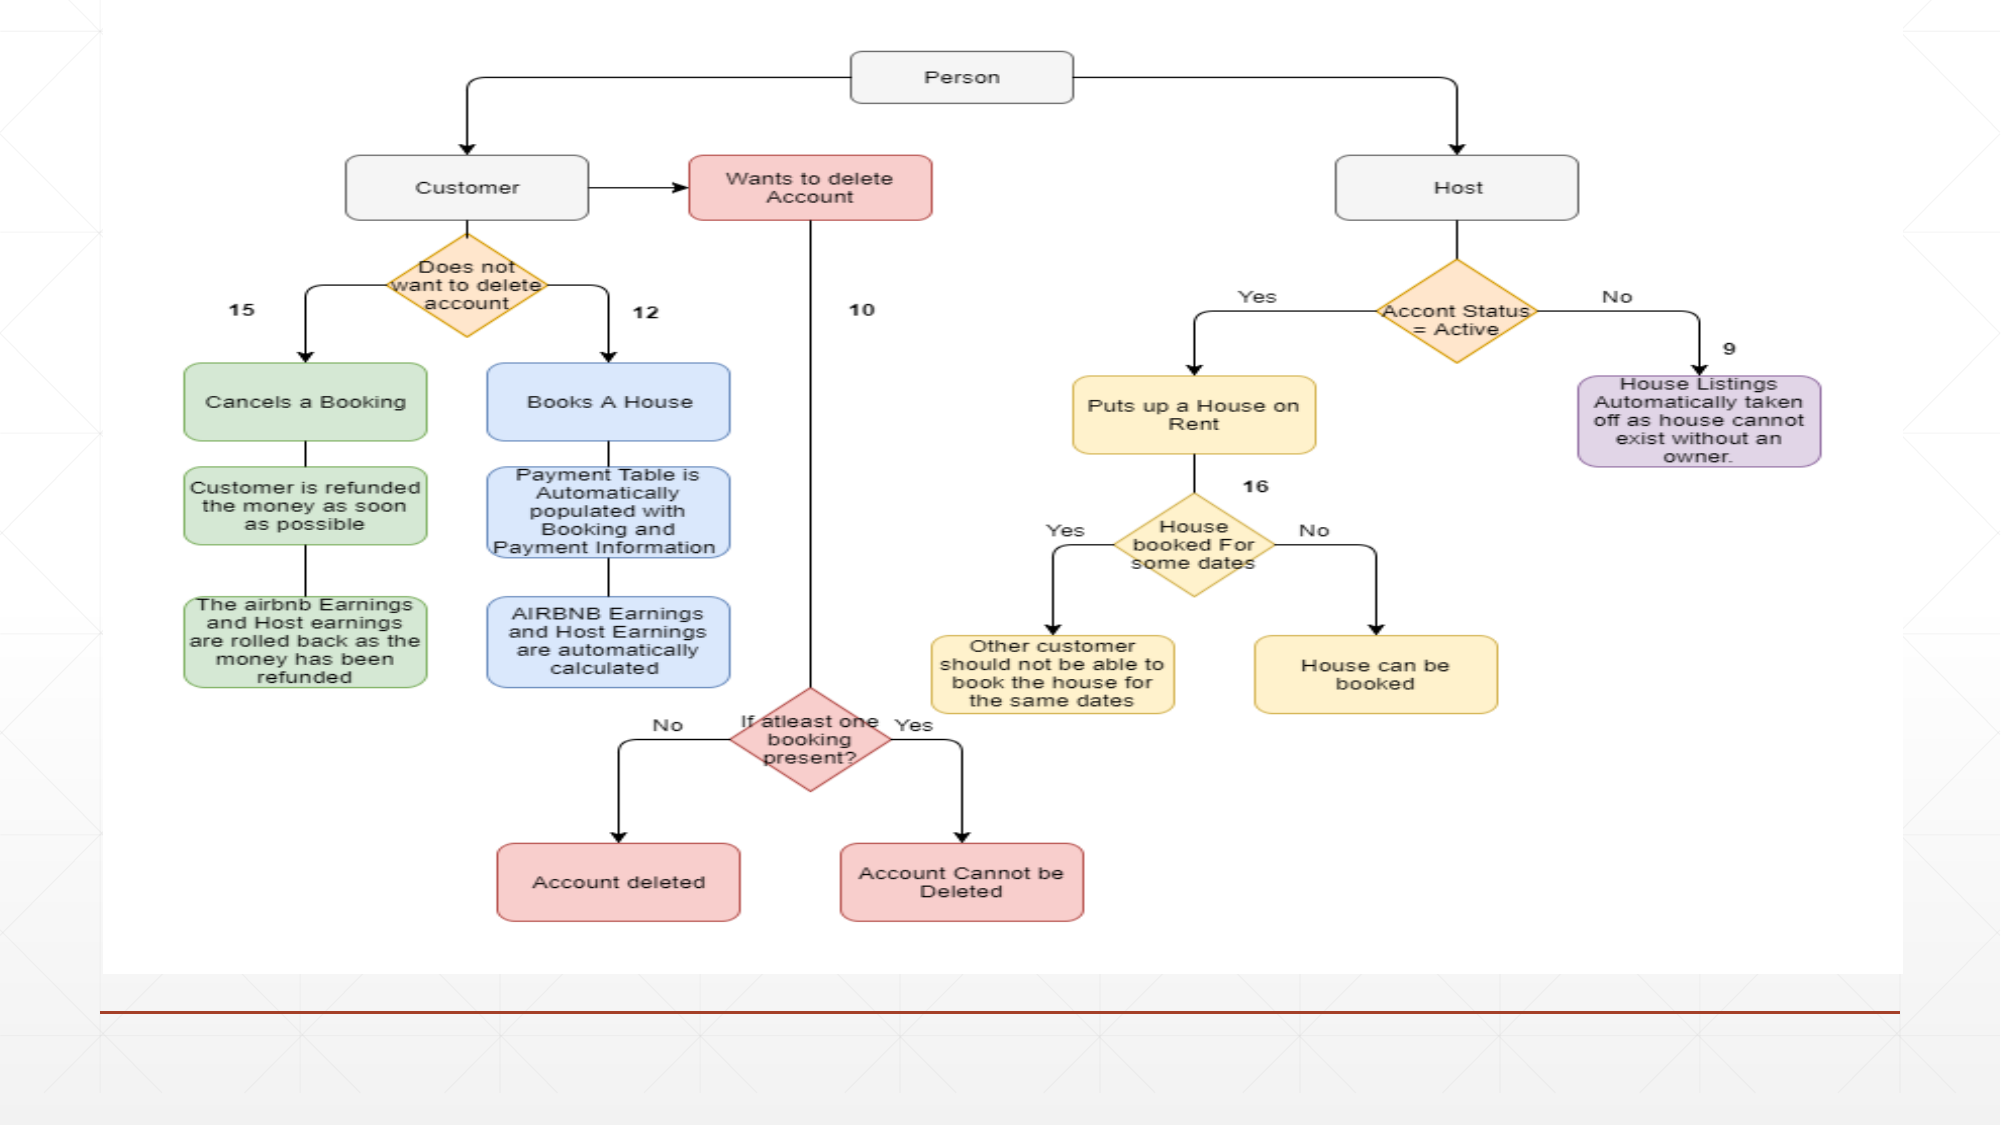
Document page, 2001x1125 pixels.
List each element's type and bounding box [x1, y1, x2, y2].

picture [103, 0, 1903, 974]
